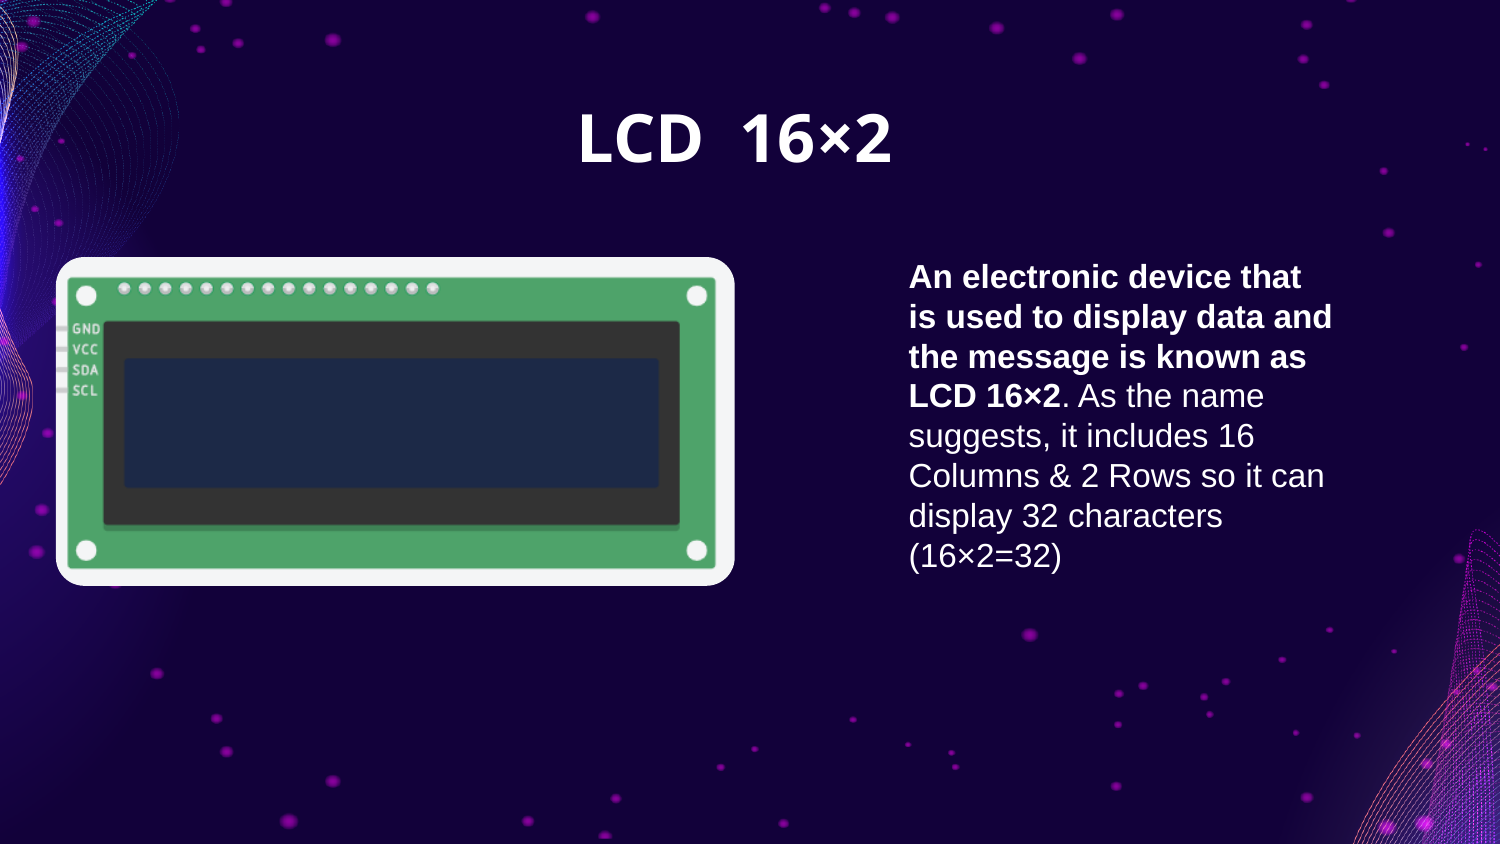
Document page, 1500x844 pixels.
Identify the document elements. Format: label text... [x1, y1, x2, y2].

picture [0, 0, 1500, 844]
title LCD 16×2 [101, 96, 1368, 175]
text_box An electronic device that is used to display data and the message is known as LCD 16×2. As the name suggests, it includes 16 Columns & 2 Rows so it can display 32 characters (16×2=32) [893, 247, 1349, 582]
